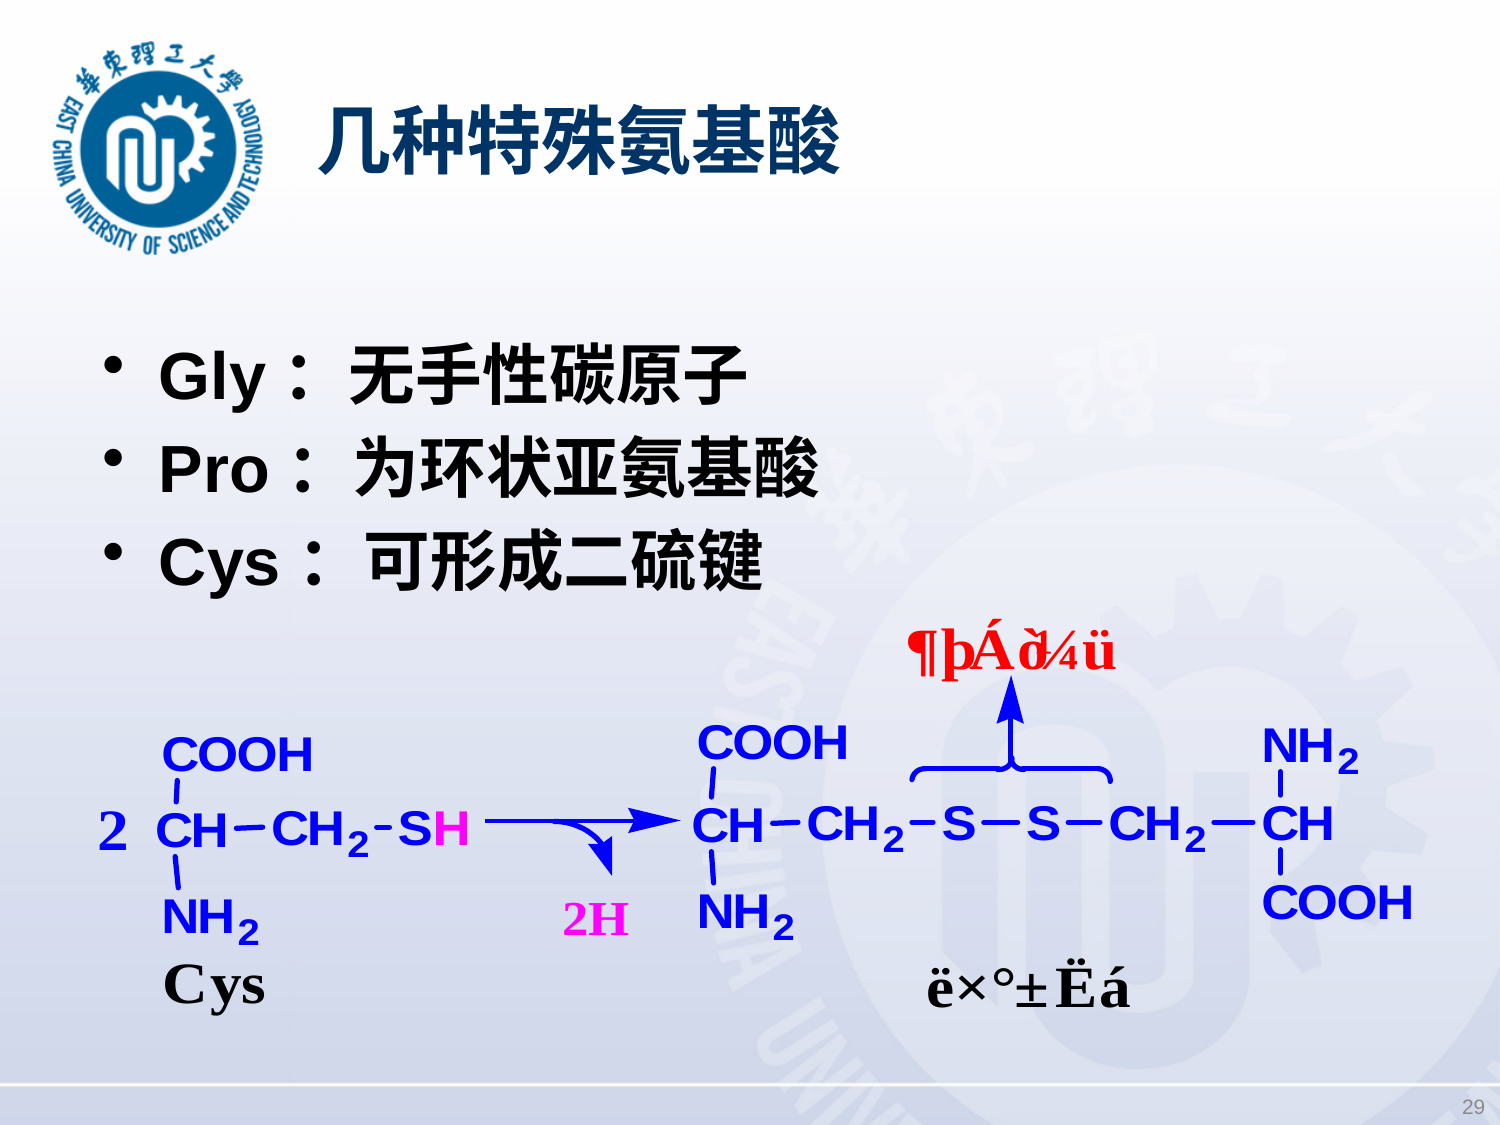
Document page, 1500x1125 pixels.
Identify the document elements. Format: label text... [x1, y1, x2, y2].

title 几种特殊氨基酸 [301, 45, 1425, 233]
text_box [88, 612, 1427, 1027]
text_box Gly：无手性碳原子 Pro：为环状亚氨基酸 Cys：可形成二硫键 [87, 324, 1387, 611]
slide_number 29 [1149, 1087, 1500, 1125]
picture [0, 0, 1500, 1125]
